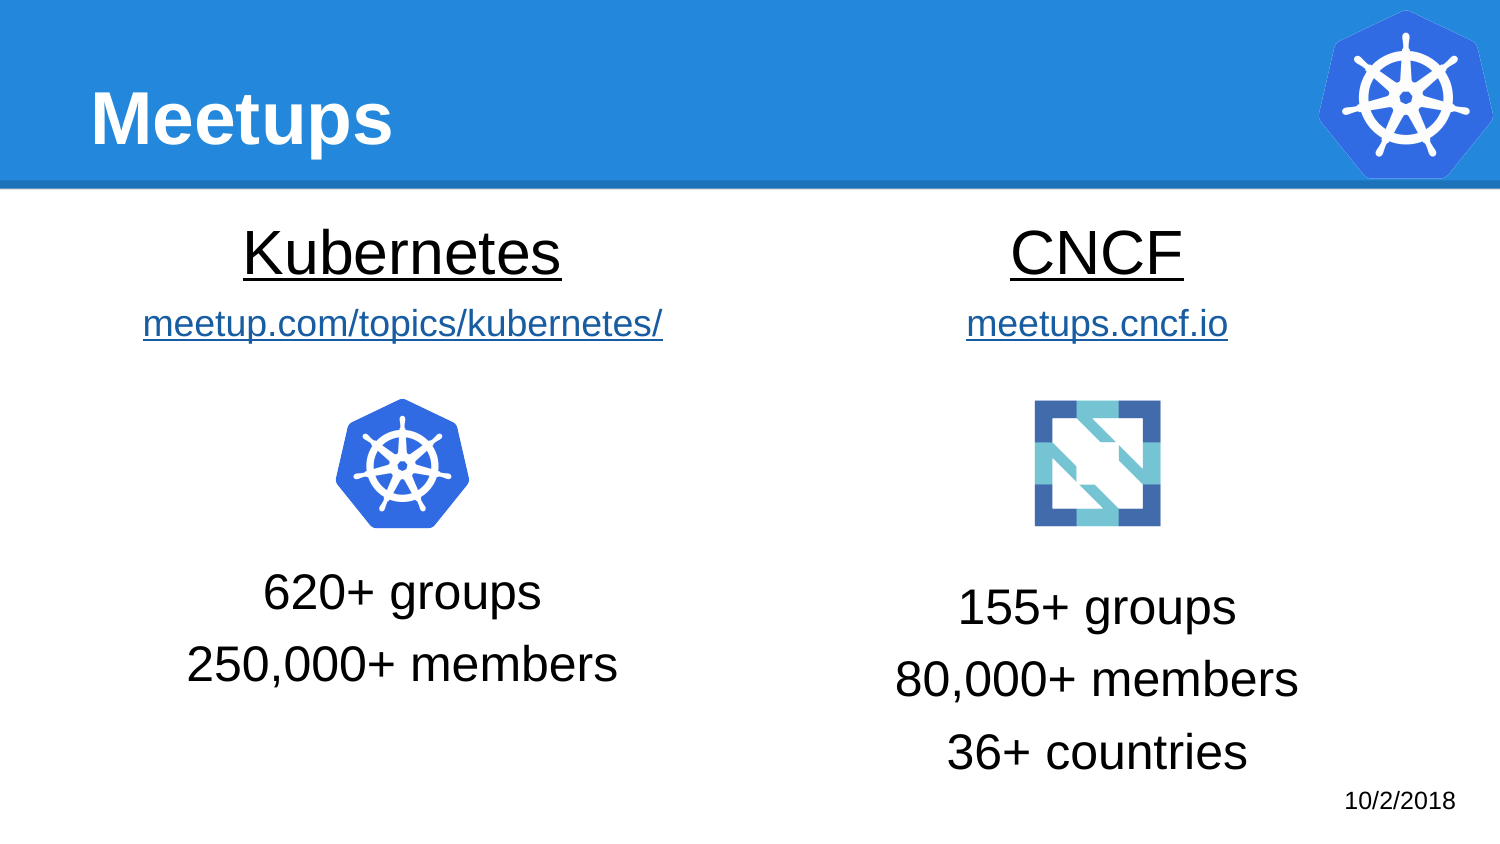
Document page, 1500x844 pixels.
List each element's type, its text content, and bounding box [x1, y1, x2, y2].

picture [335, 396, 470, 532]
list Kubernetes meetup.com/topics/kubernetes/ 620+ groups 250,000+ members [75, 196, 731, 808]
title Meetups [75, 33, 1425, 175]
text_box 10/2/2018 [1329, 775, 1474, 823]
picture [1029, 396, 1165, 532]
picture [1318, 7, 1494, 182]
list CNCF meetups.cncf.io 155+ groups 80,000+ members 36+ countries [769, 196, 1425, 808]
